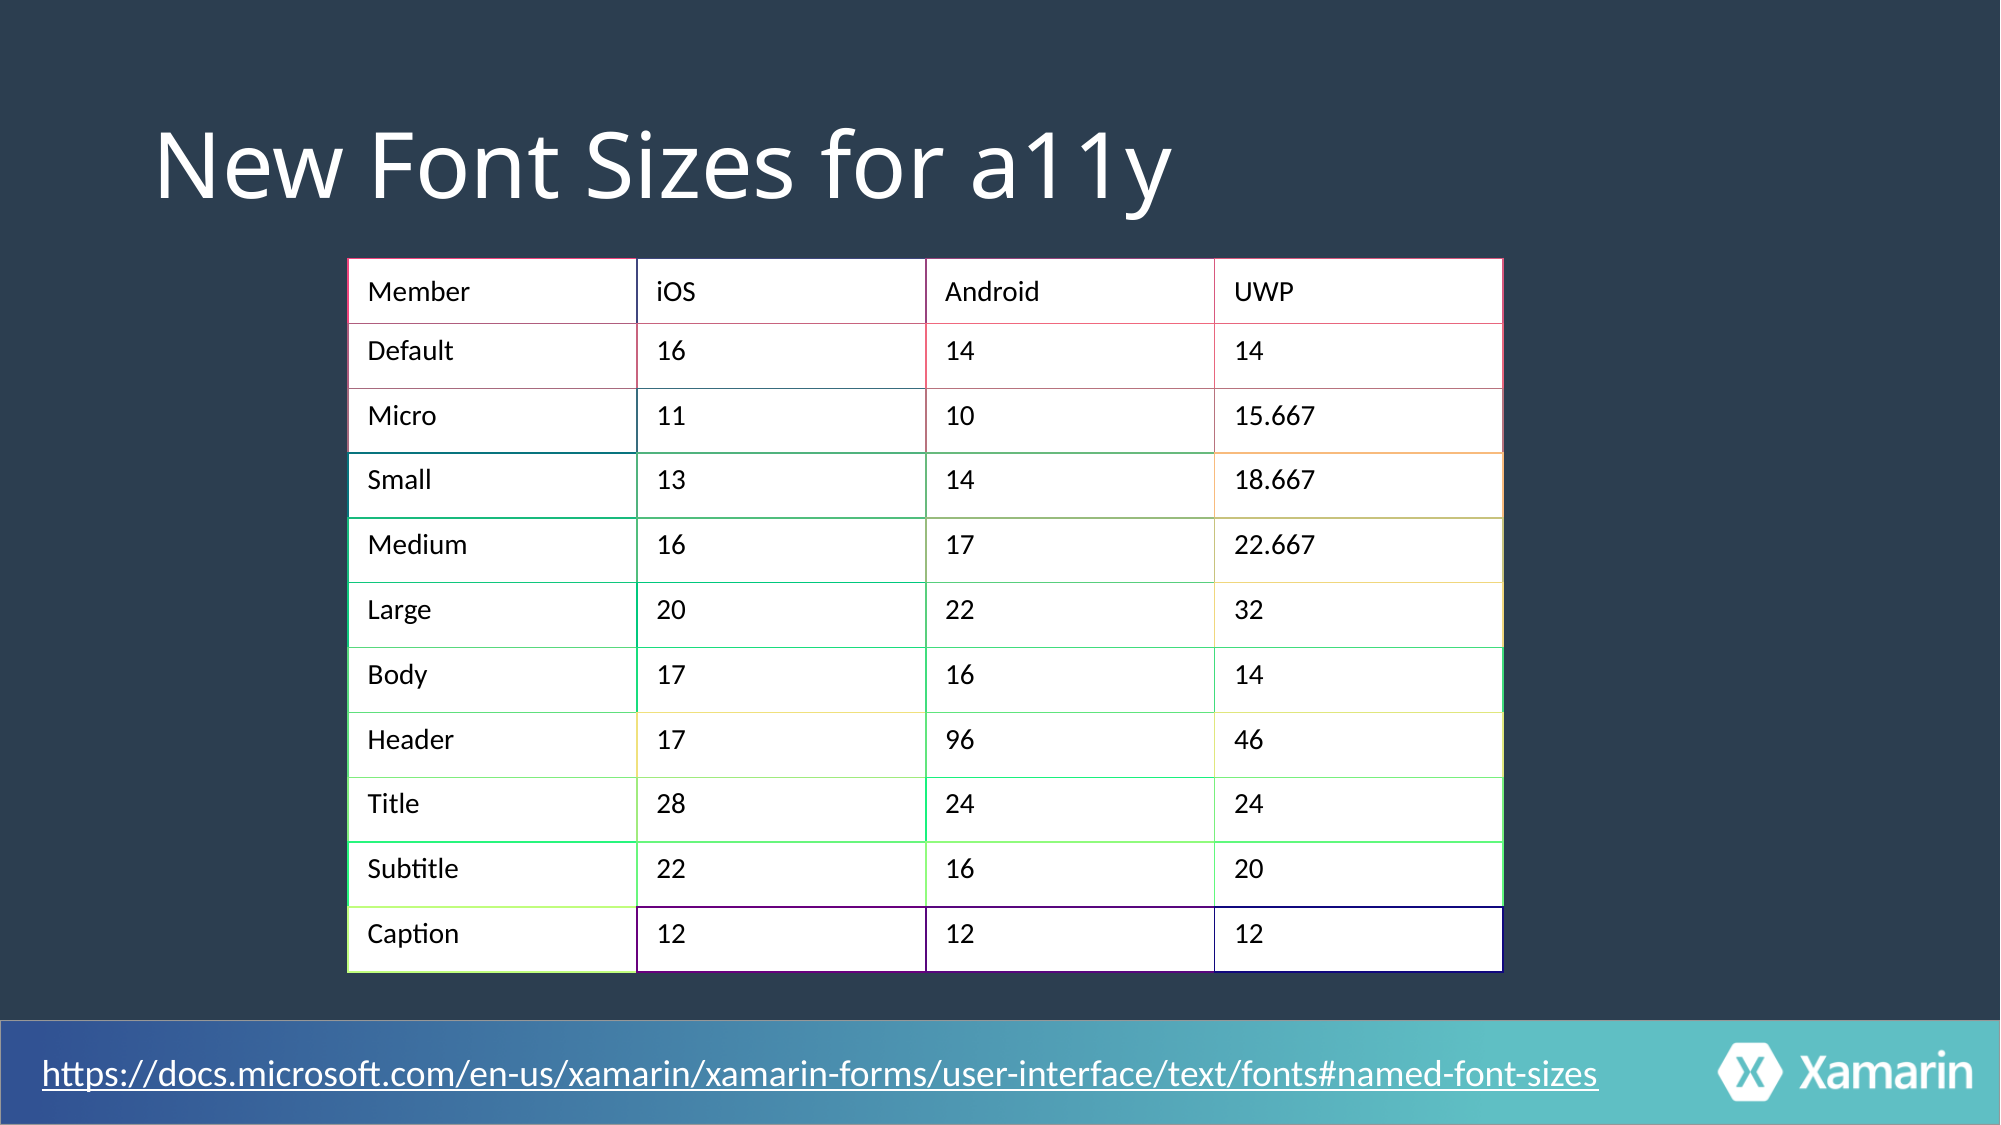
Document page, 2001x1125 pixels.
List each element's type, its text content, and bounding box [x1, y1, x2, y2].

table_cell 20 [638, 583, 925, 647]
table_cell Default [349, 324, 636, 388]
table_cell 14 [1215, 648, 1502, 712]
table_cell Header [349, 713, 636, 777]
table_cell 16 [927, 843, 1214, 906]
table_cell 17 [927, 519, 1214, 582]
table_cell 24 [927, 778, 1214, 841]
picture [0, 1020, 2000, 1125]
table_cell 32 [1215, 583, 1502, 647]
table_cell 14 [927, 454, 1214, 517]
table_cell Subtitle [349, 843, 636, 906]
table_cell 96 [927, 713, 1214, 777]
table_cell Small [349, 454, 636, 517]
text_box https://docs.microsoft.com/en-us/xamarin/xamarin-forms/user-interface/text/fonts#named-font-sizes [26, 1041, 1615, 1102]
table_cell 13 [638, 454, 925, 517]
table_cell 11 [638, 389, 925, 452]
table_header Android [927, 259, 1214, 323]
table_header iOS [638, 259, 925, 323]
table_cell 12 [638, 908, 925, 971]
title New Font Sizes for a11y [137, 59, 1863, 278]
table_cell Large [349, 583, 636, 647]
table_cell 12 [1215, 908, 1502, 971]
table_cell 17 [638, 713, 925, 777]
table_cell 16 [638, 324, 925, 388]
table_cell Body [349, 648, 636, 712]
table_cell 15.667 [1215, 389, 1502, 452]
table_cell 20 [1215, 843, 1502, 906]
table_cell 16 [927, 648, 1214, 712]
table_cell Title [349, 778, 636, 841]
table_cell Micro [349, 389, 636, 452]
table_cell Caption [349, 908, 636, 971]
table_cell 17 [638, 648, 925, 712]
table_cell 14 [1215, 324, 1502, 388]
table_cell 12 [927, 908, 1214, 971]
table_cell 10 [927, 389, 1214, 452]
table_header UWP [1215, 259, 1502, 323]
table_cell 22 [927, 583, 1214, 647]
table_header Member [349, 259, 636, 323]
table_cell 16 [638, 519, 925, 582]
table_cell 18.667 [1215, 454, 1502, 517]
table_cell 22 [638, 843, 925, 906]
table_cell Medium [349, 519, 636, 582]
table_cell 22.667 [1215, 519, 1502, 582]
table_cell 24 [1215, 778, 1502, 841]
table_cell 46 [1215, 713, 1502, 777]
table_cell 14 [927, 324, 1214, 388]
table_cell 28 [638, 778, 925, 841]
